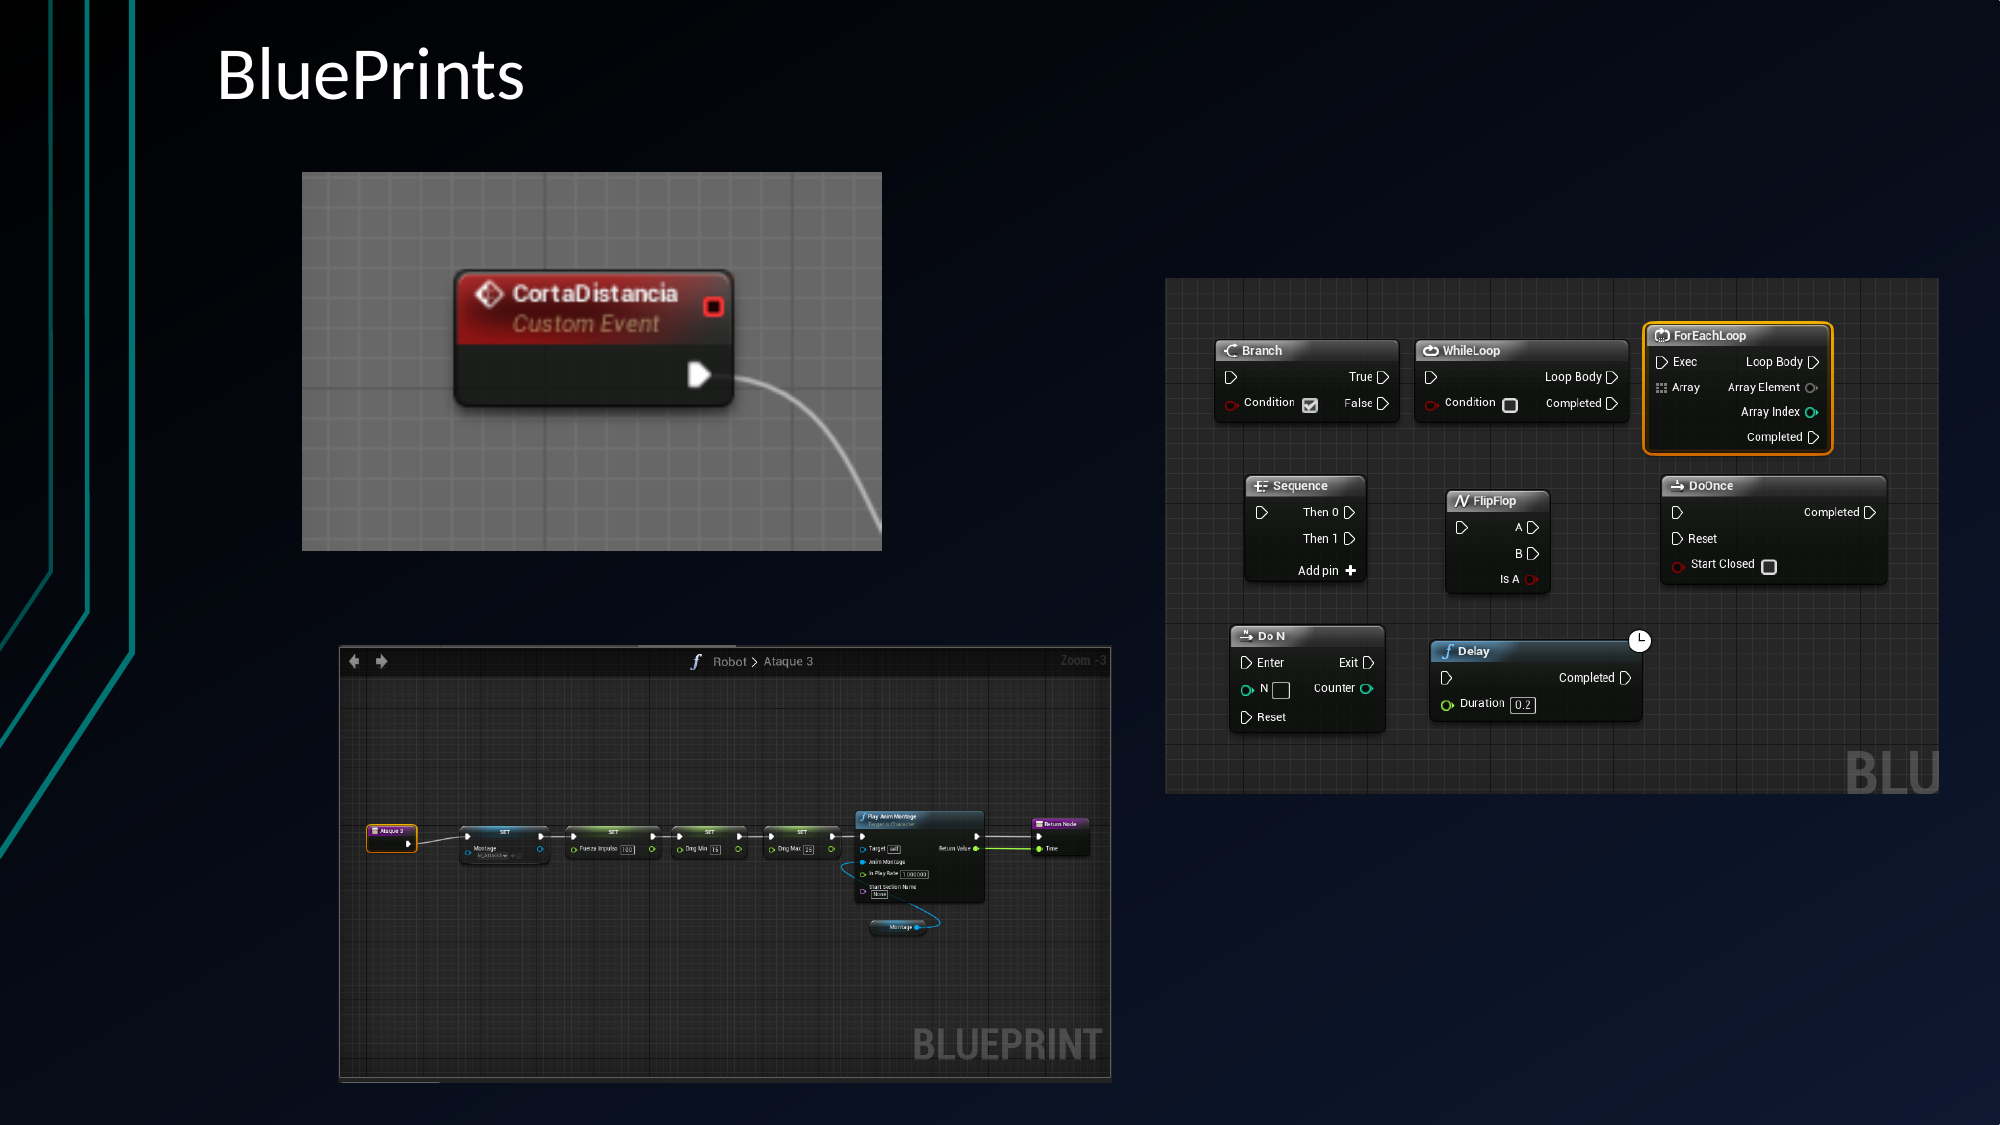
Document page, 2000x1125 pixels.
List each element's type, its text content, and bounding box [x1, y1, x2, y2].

picture [338, 644, 1113, 1083]
picture [302, 172, 882, 551]
title BluePrints [196, 0, 1896, 126]
picture [1164, 278, 1939, 795]
